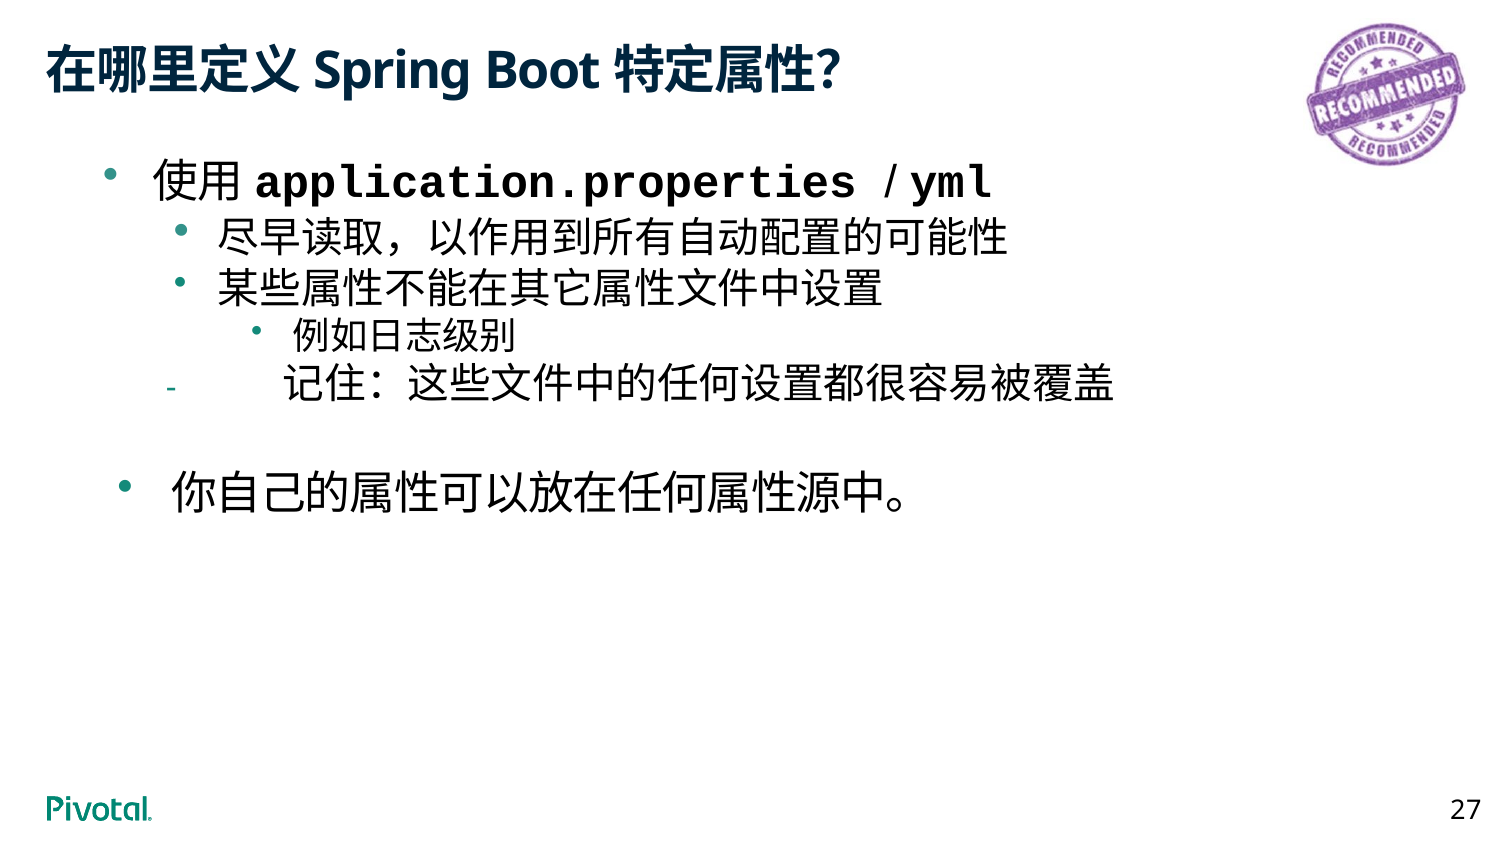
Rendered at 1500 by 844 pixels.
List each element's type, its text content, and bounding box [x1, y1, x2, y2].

title 在哪里定义Spring Boot特定属性？ [43, 34, 1181, 178]
picture [1303, 17, 1470, 170]
text_box 使用application.properties / yml 尽早读取，以作用到所有自动配置的可能性 某些属性不能在其它属性文件中设置 例如日志级别 - 记住：这些文件中的任何设置都很容易被覆盖 你自己的属性可以放在任何属性源中。 [100, 150, 1356, 519]
slide_number 27 [1443, 792, 1486, 844]
